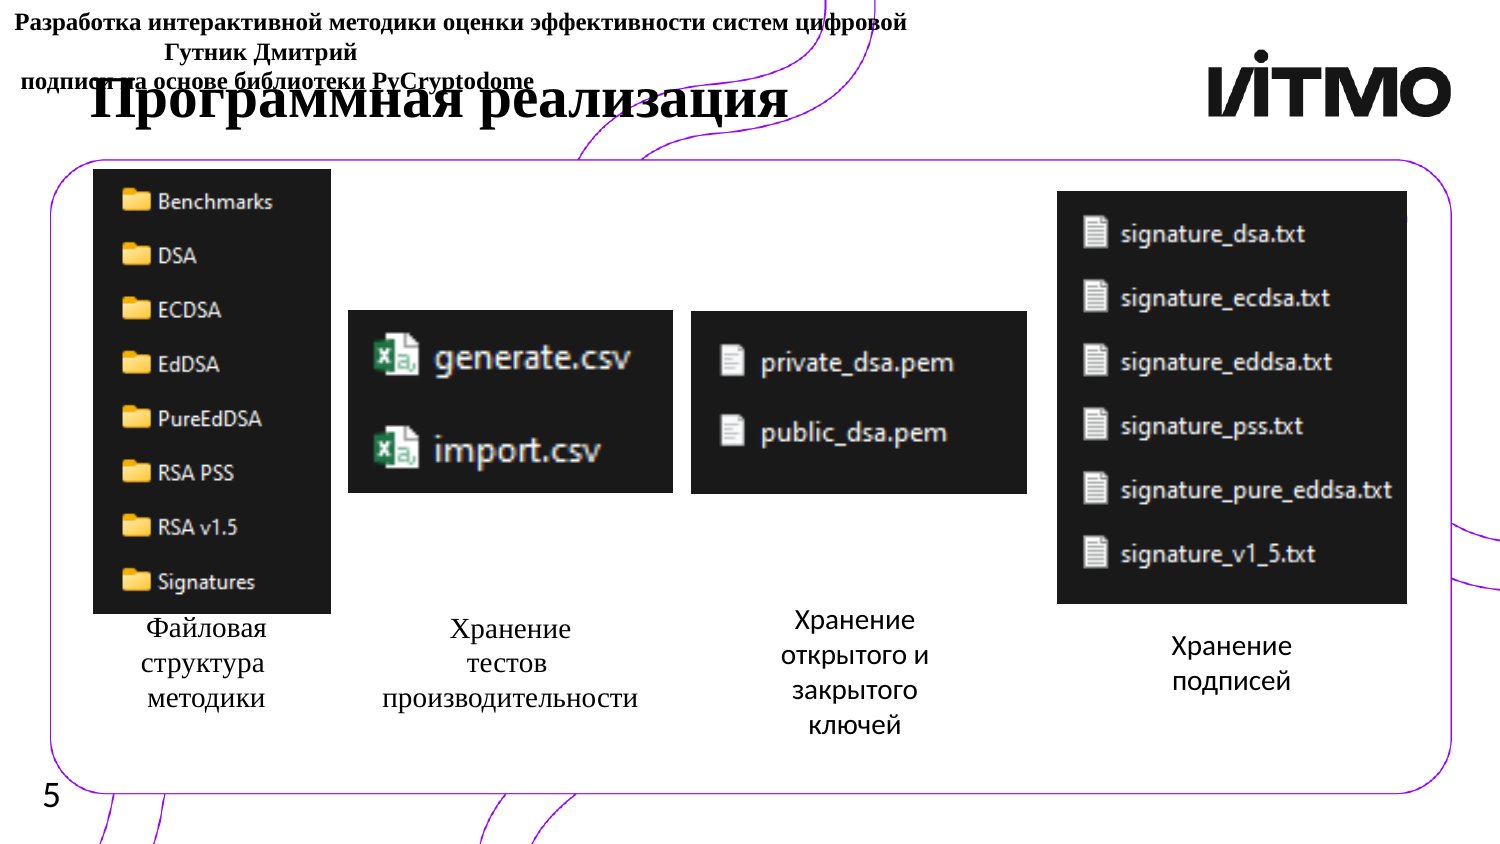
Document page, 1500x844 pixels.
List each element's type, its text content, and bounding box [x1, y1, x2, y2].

text_box Разработка интерактивной методики оценки эффективности систем цифровой Гутник Дмитрий подписи на основе библиотеки PyCryptodome [0, 0, 1500, 103]
text_box Хранение подписей [1099, 618, 1364, 704]
text_box Хранение тестов производительности [360, 601, 661, 722]
picture [0, 103, 1500, 844]
title Программная реализация [75, 103, 1195, 137]
text_box Хранение открытого и закрытого ключей [750, 593, 961, 748]
text_box 5 [27, 762, 109, 823]
text_box Файловая структура методики [93, 621, 320, 721]
